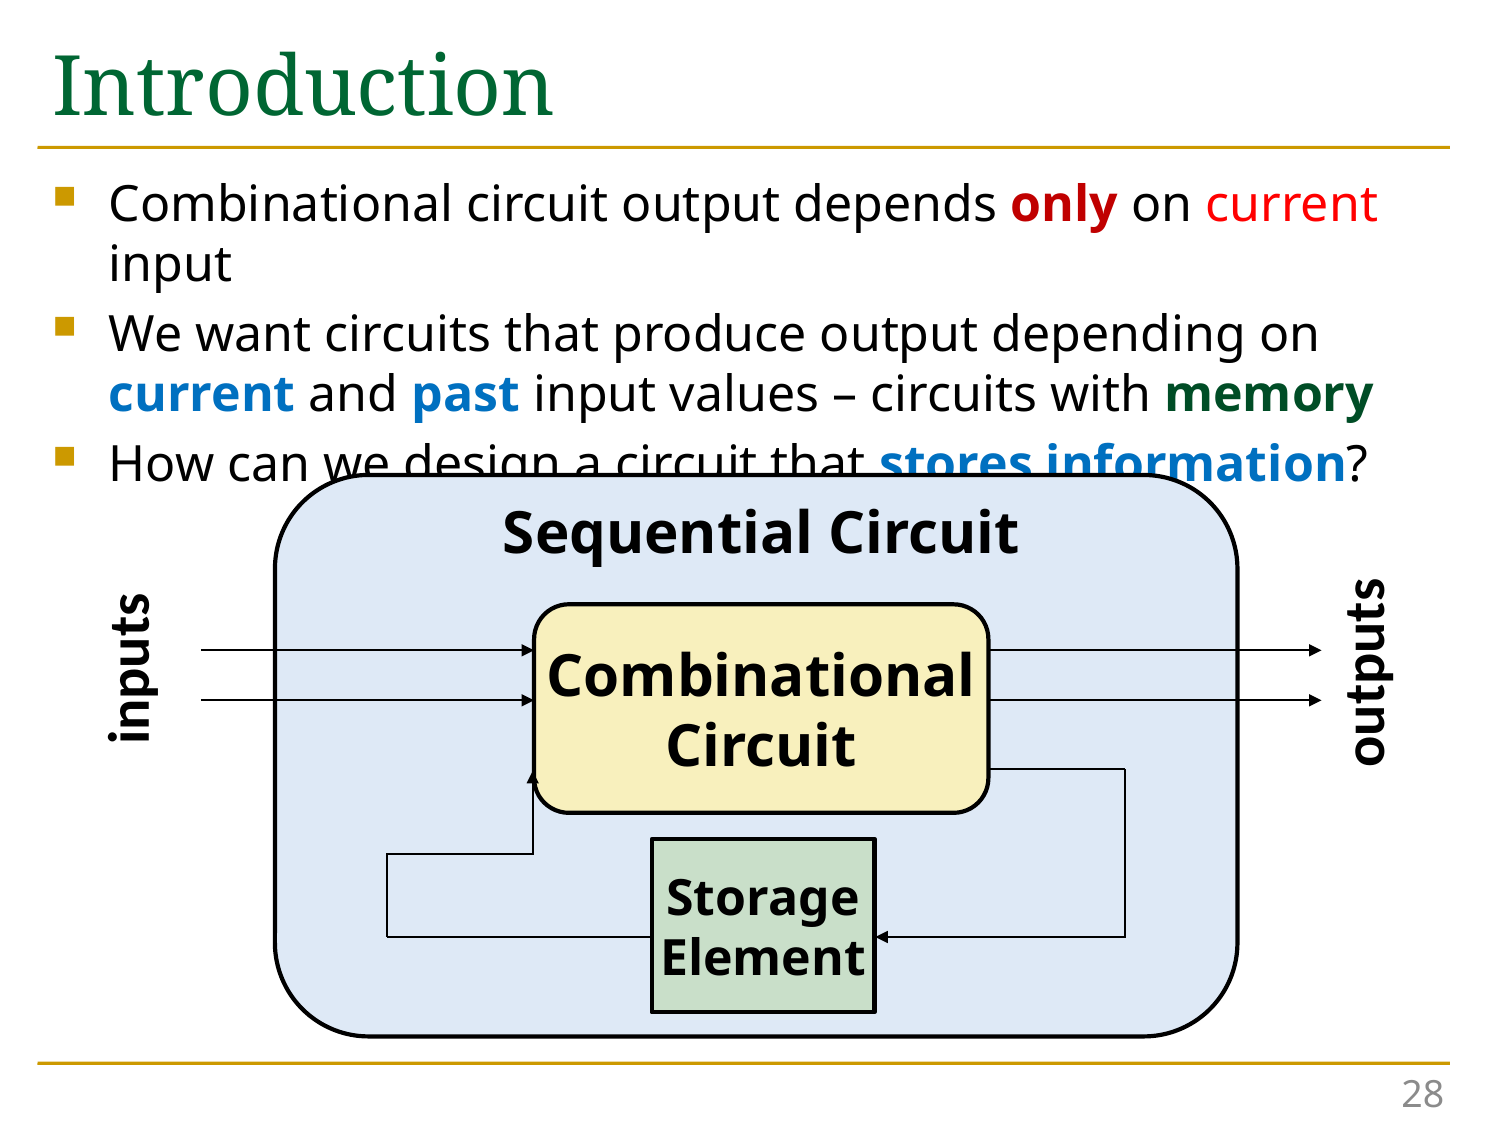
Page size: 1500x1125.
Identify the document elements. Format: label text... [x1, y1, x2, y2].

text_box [386, 768, 1126, 1013]
title Introduction [37, 24, 1450, 163]
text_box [274, 822, 1238, 1037]
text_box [274, 474, 1238, 557]
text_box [83, 559, 1405, 813]
slide_number 28 [1121, 1066, 1460, 1125]
list Combinational circuit output depends only on current input We want circuits that produce output depending on current and past input values – circuits with memory How can we design a circuit that stores information? [37, 163, 1450, 1016]
